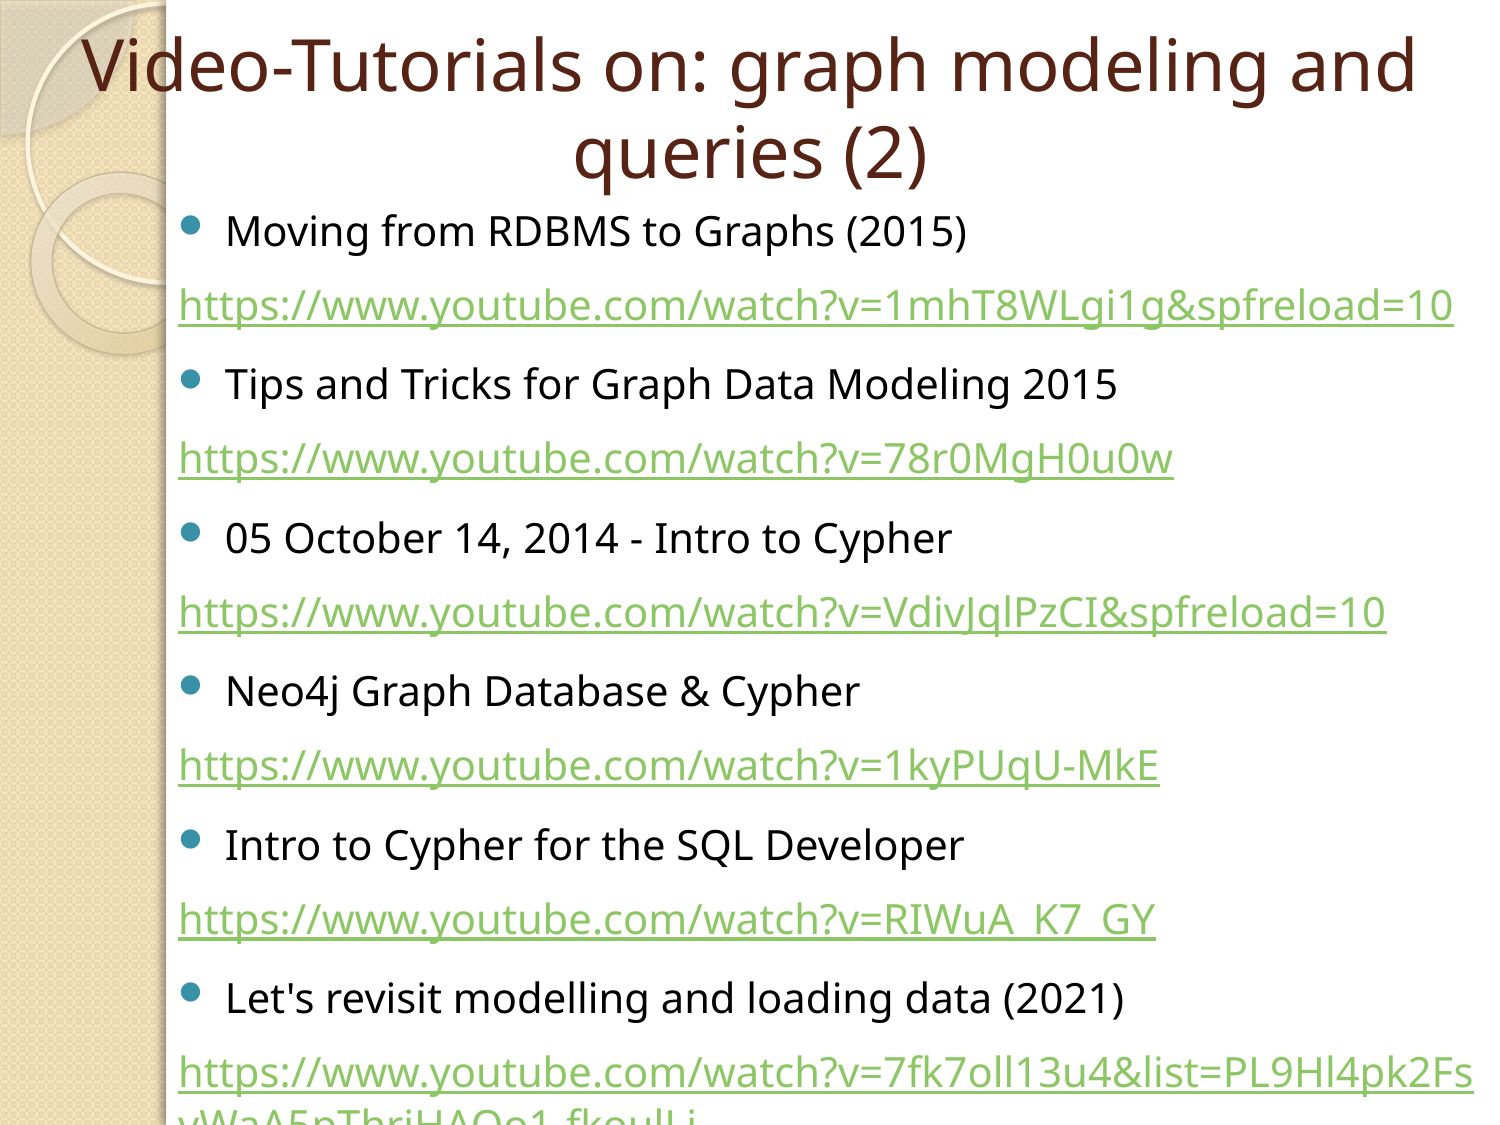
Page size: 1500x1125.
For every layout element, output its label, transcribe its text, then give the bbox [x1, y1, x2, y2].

title Video-Tutorials on: graph modeling and queries (2) [0, 12, 1500, 200]
text_box Moving from RDBMS to Graphs (2015) https://www.youtube.com/watch?v=1mhT8WLgi1g&spfreload=10 Tips and Tricks for Graph Data Modeling 2015 https://www.youtube.com/watch?v=78r0MgH0u0w 05 October 14, 2014 - Intro to Cypher https://www.youtube.com/watch?v=VdivJqlPzCI&spfreload=10 Neo4j Graph Database & Cypher https://www.youtube.com/watch?v=1kyPUqU-MkE Intro to Cypher for the SQL Developer https://www.youtube.com/watch?v=RIWuA_K7_GY Let's revisit modelling and loading data (2021) https://www.youtube.com/watch?v=7fk7oll13u4&list=PL9Hl4pk2FsvWaA5pThriHAOo1-fkoulLi [149, 187, 1500, 1100]
